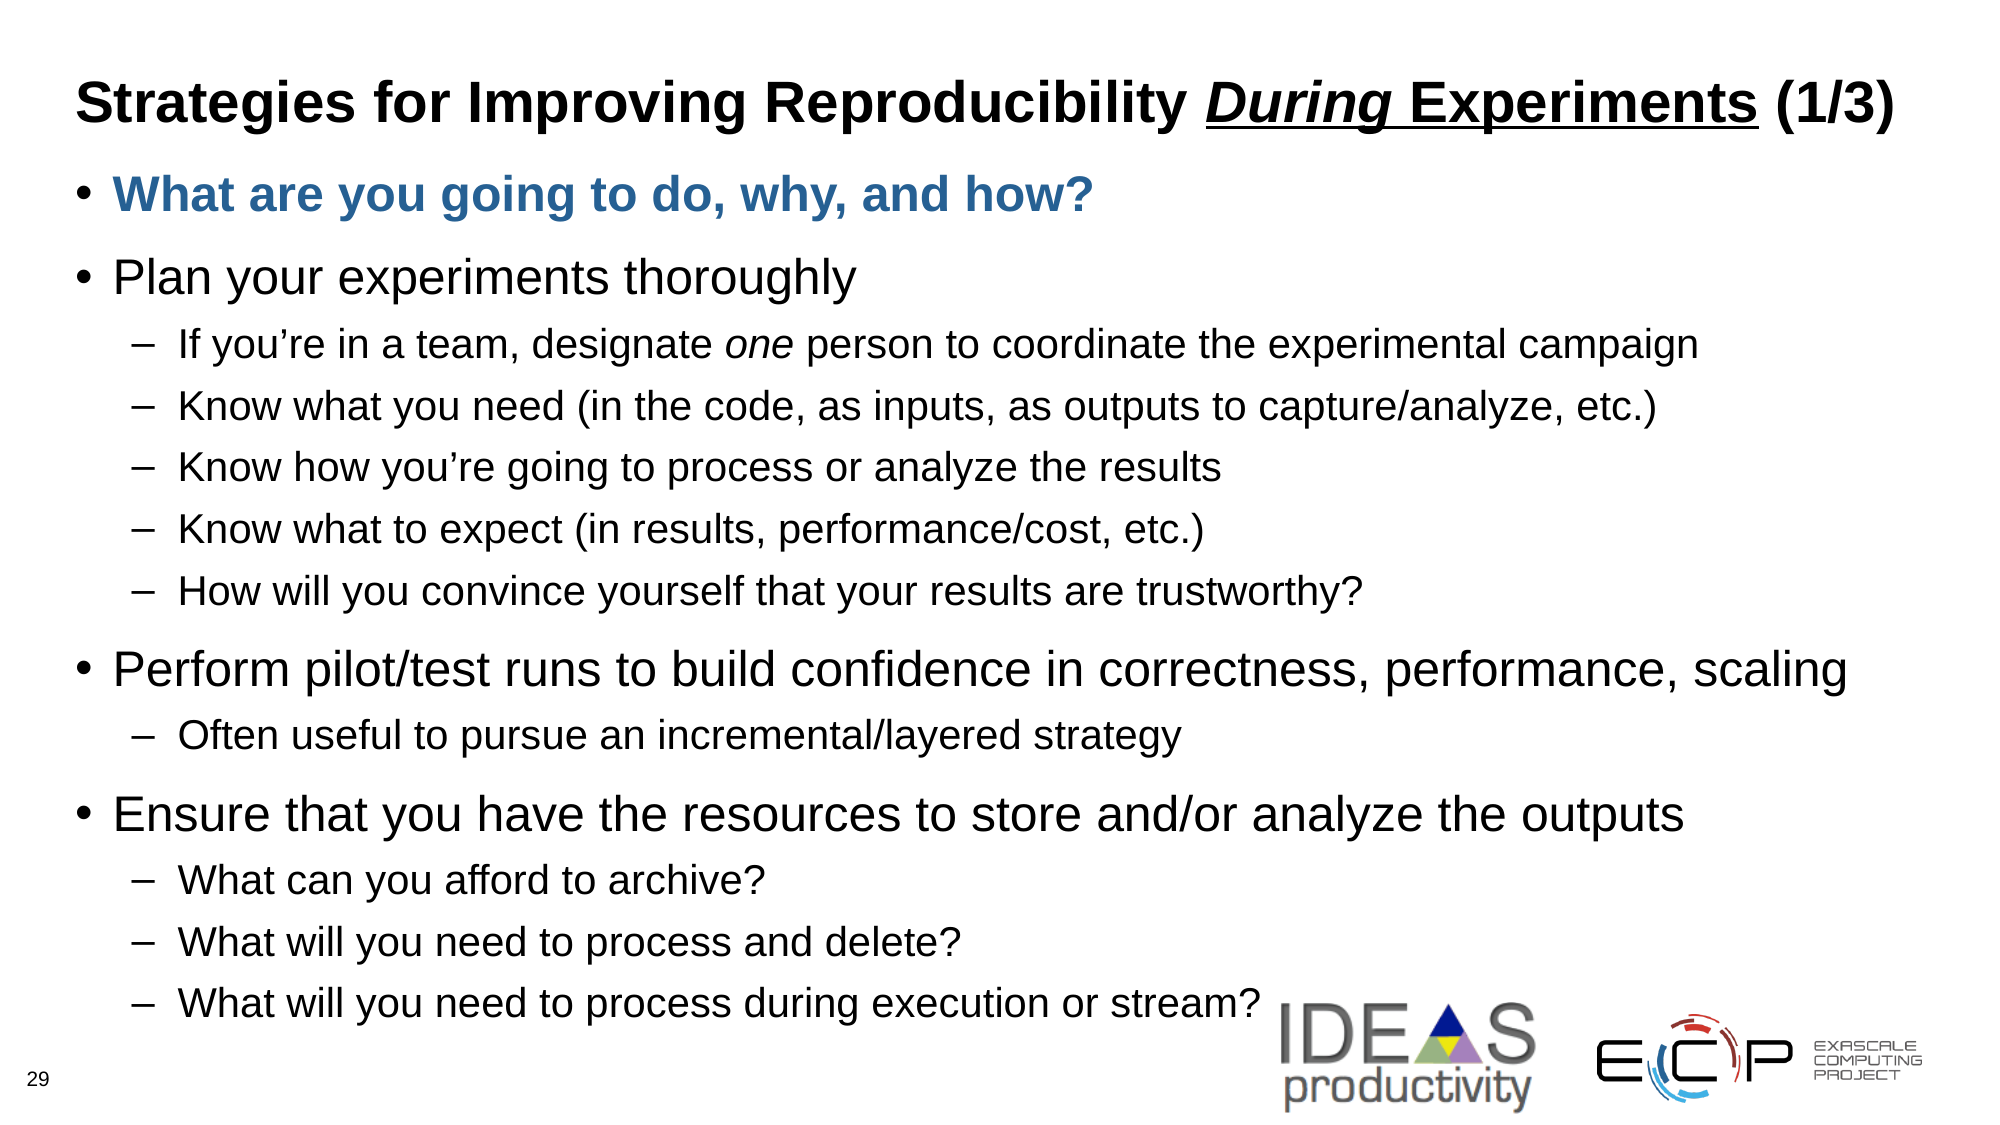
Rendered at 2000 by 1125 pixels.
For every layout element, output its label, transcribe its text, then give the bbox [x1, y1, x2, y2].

picture [1597, 1014, 1922, 1103]
list What are you going to do, why, and how? Plan your experiments thoroughly If you’re in a team, designate one person to coordinate the experimental campaign Know what you need (in the code, as inputs, as outputs to capture/analyze, etc.) Know how you’re going to process or analyze the results Know what to expect (in results, performance/cost, etc.) How will you convince yourself that your results are trustworthy? Perform pilot/test runs to build confidence in correctness, performance, scaling Often useful to pursue an incremental/layered strategy Ensure that you have the resources to store and/or analyze the outputs What can you afford to archive? What will you need to process and delete? What will you need to process during execution or stream? [59, 160, 1926, 826]
title Strategies for Improving Reproducibility During Experiments (1/3) [59, 67, 1926, 160]
picture [1280, 1002, 1537, 1114]
